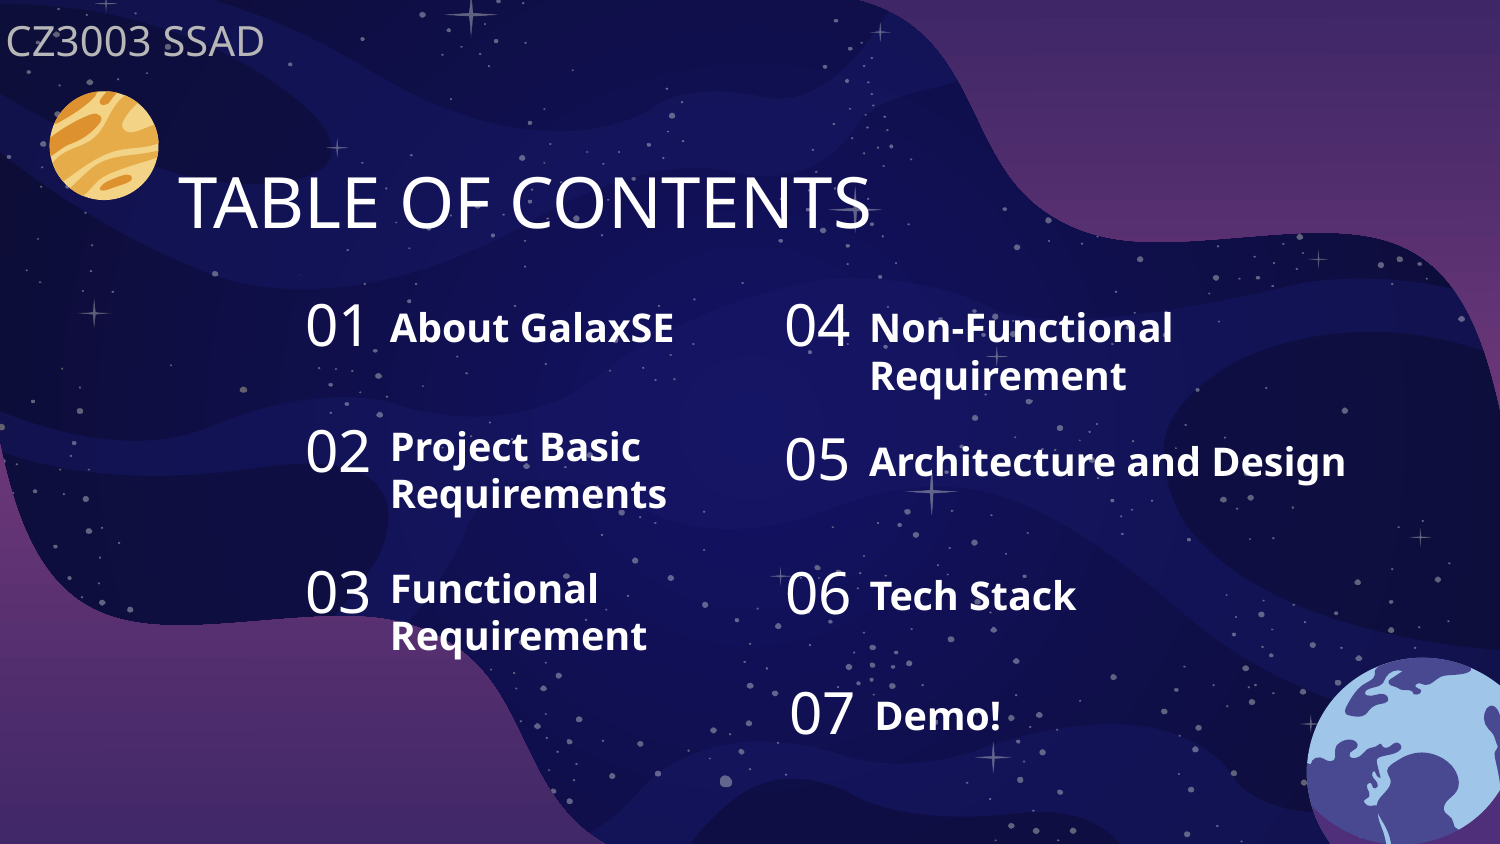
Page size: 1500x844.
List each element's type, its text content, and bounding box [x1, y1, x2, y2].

title 05 [769, 406, 878, 542]
subtitle Project Basic Requirements [399, 406, 711, 512]
title 01 [290, 273, 399, 399]
text_box CZ3003 SSAD [0, 0, 387, 78]
title 03 [290, 540, 399, 675]
subtitle Demo! [884, 676, 1195, 782]
title 02 [290, 399, 399, 535]
subtitle Architecture and Design [878, 421, 1477, 527]
subtitle Non-Functional Requirement [878, 288, 1448, 394]
title 07 [774, 661, 884, 797]
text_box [44, 90, 165, 201]
title 06 [770, 541, 879, 677]
subtitle About GalaxSE [399, 288, 711, 394]
picture [0, 0, 1500, 844]
title TABLE OF CONTENTS [163, 142, 1428, 254]
title 04 [769, 273, 878, 406]
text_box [1297, 654, 1500, 844]
subtitle Functional Requirement [399, 548, 711, 655]
subtitle Tech Stack [879, 556, 1191, 662]
